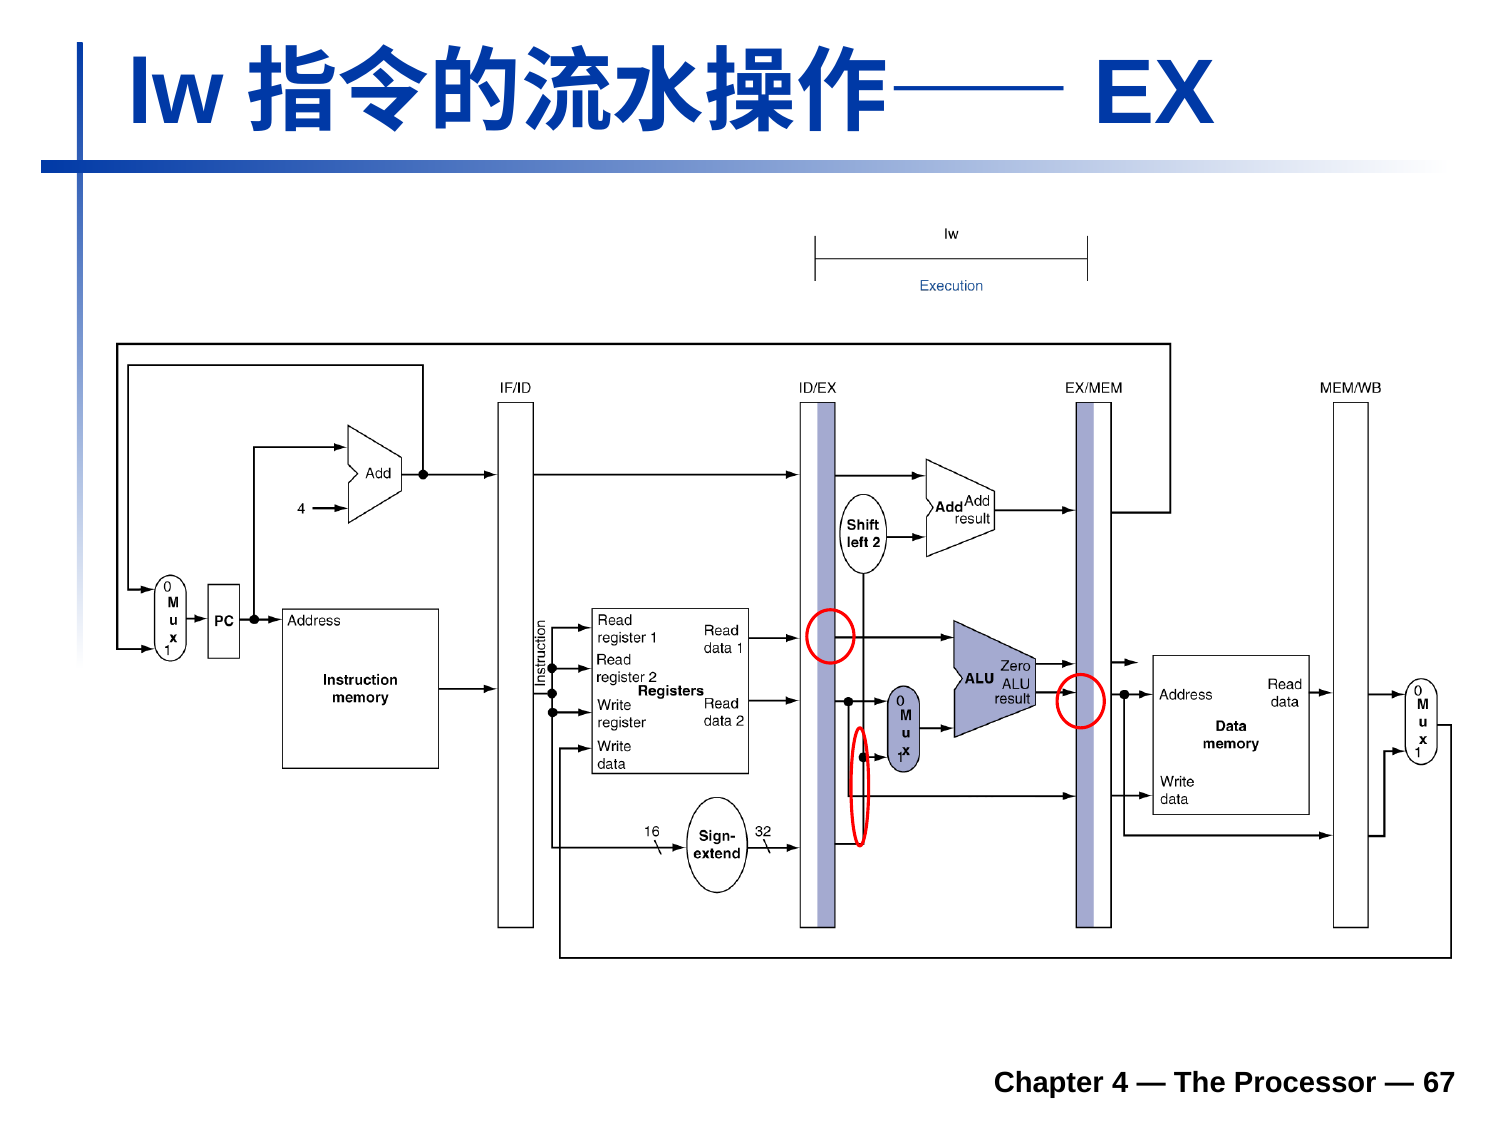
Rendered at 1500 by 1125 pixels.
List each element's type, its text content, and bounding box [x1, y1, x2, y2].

picture [116, 226, 1452, 959]
footer Chapter 4 — The Processor — [277, 1046, 1471, 1106]
title lw指令的流水操作——EX [112, 22, 1468, 149]
